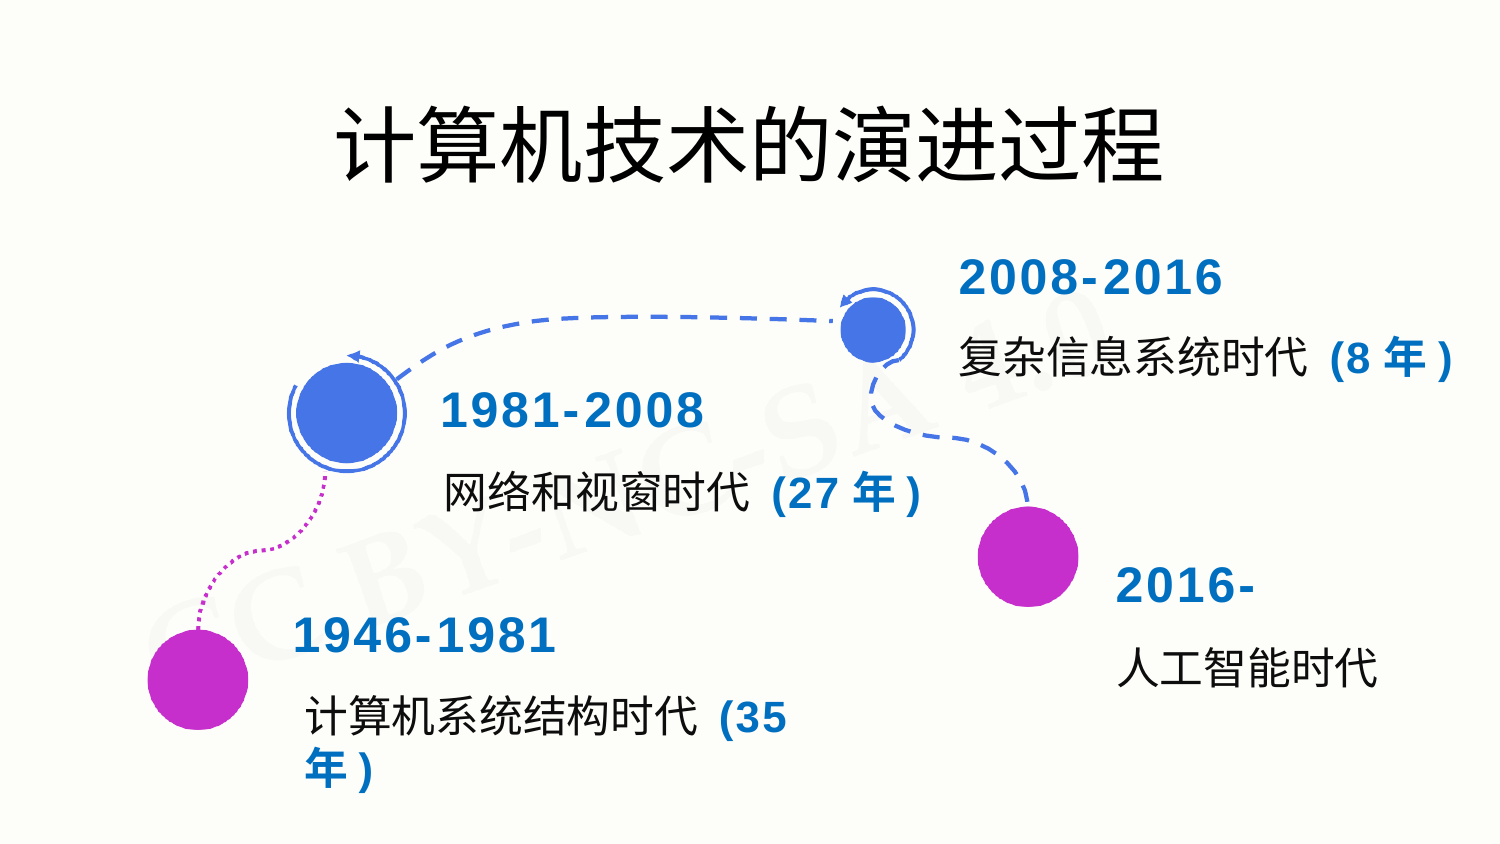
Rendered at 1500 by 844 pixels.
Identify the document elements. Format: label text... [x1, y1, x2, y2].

text_box 1946-1981 计算机系统结构时代 (35年) [290, 720, 846, 794]
text_box 2016- 人工智能时代 [1113, 552, 1381, 694]
title 计算机技术的演进过程 [165, 93, 1335, 222]
list 2008-2016 复杂信息系统时代 (8年) 1981-2008 网络和视窗时代 (27年) [23, 222, 1477, 720]
text_box [147, 720, 290, 730]
